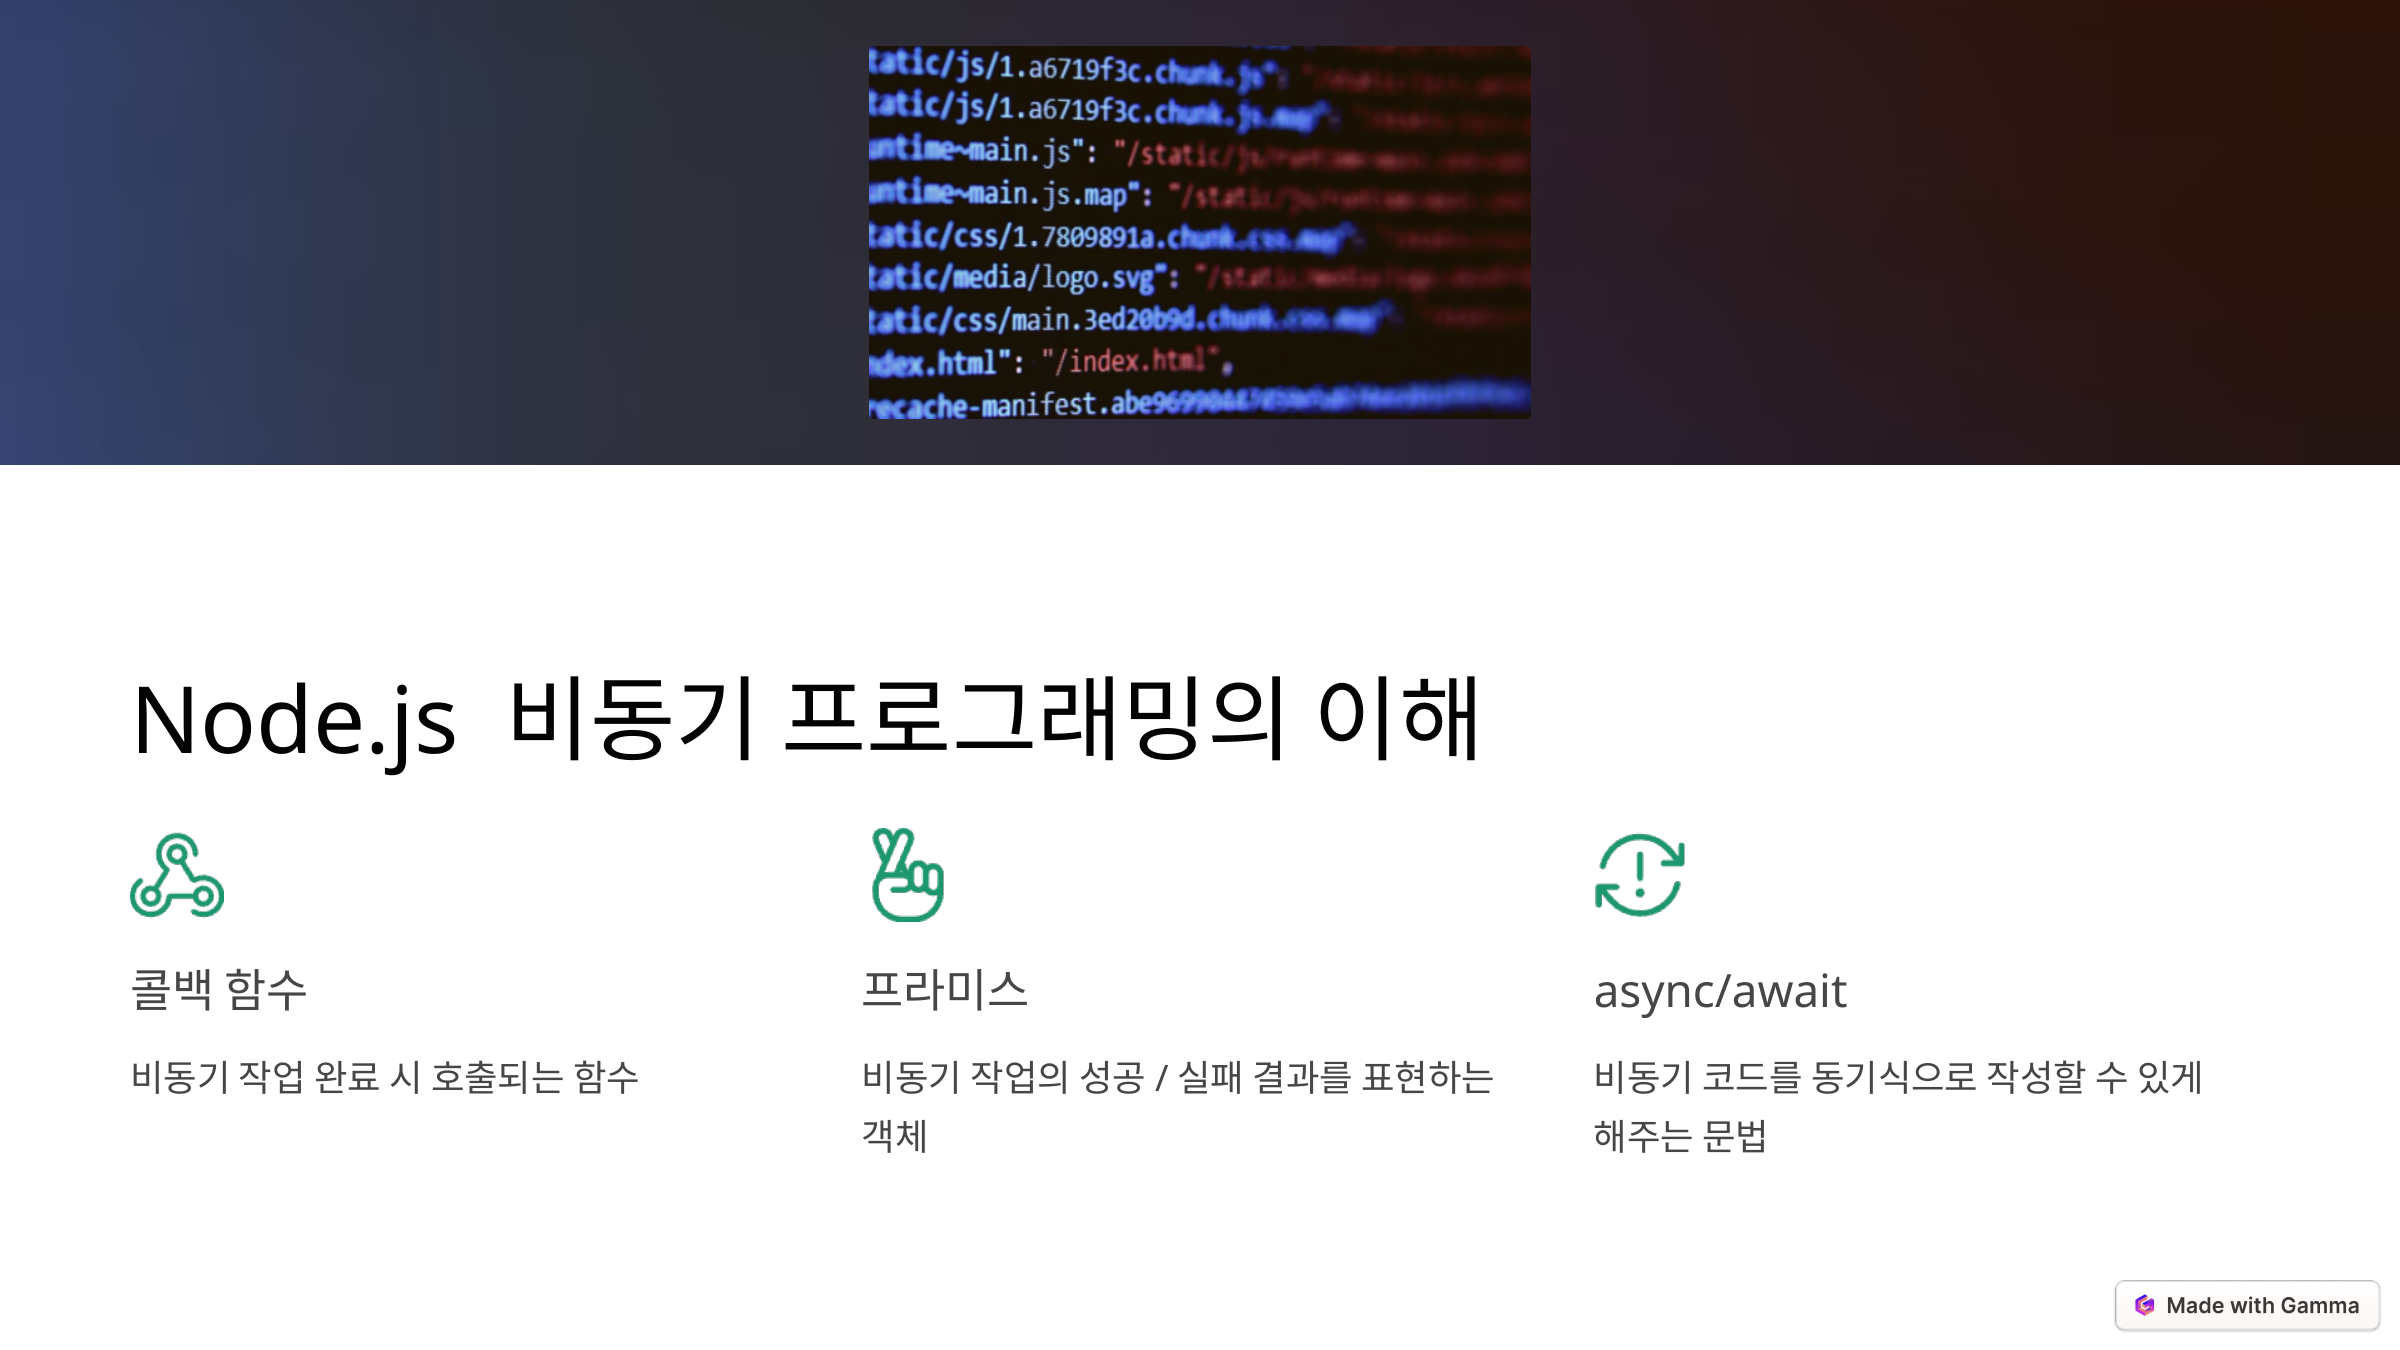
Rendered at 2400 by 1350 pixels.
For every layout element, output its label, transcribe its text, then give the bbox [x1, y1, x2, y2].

picture [1593, 828, 1687, 922]
text_box async/await [1593, 958, 2059, 1017]
text_box 콜백 함수 [130, 958, 596, 1017]
text_box 비동기 작업 완료 시 호출되는 함수 [130, 1039, 807, 1099]
picture [0, 0, 2400, 466]
text_box 프라미스 [861, 958, 1327, 1017]
picture [130, 828, 224, 922]
text_box 비동기 코드를 동기식으로 작성할 수 있게 해주는 문법 [1593, 1039, 2270, 1159]
picture [861, 828, 955, 922]
text_box 비동기 작업의 성공/실패 결과를 표현하는 객체 [861, 1039, 1538, 1159]
picture [2106, 1271, 2389, 1339]
text_box Node.js 비동기 프로그래밍의 이해 [130, 656, 1473, 773]
